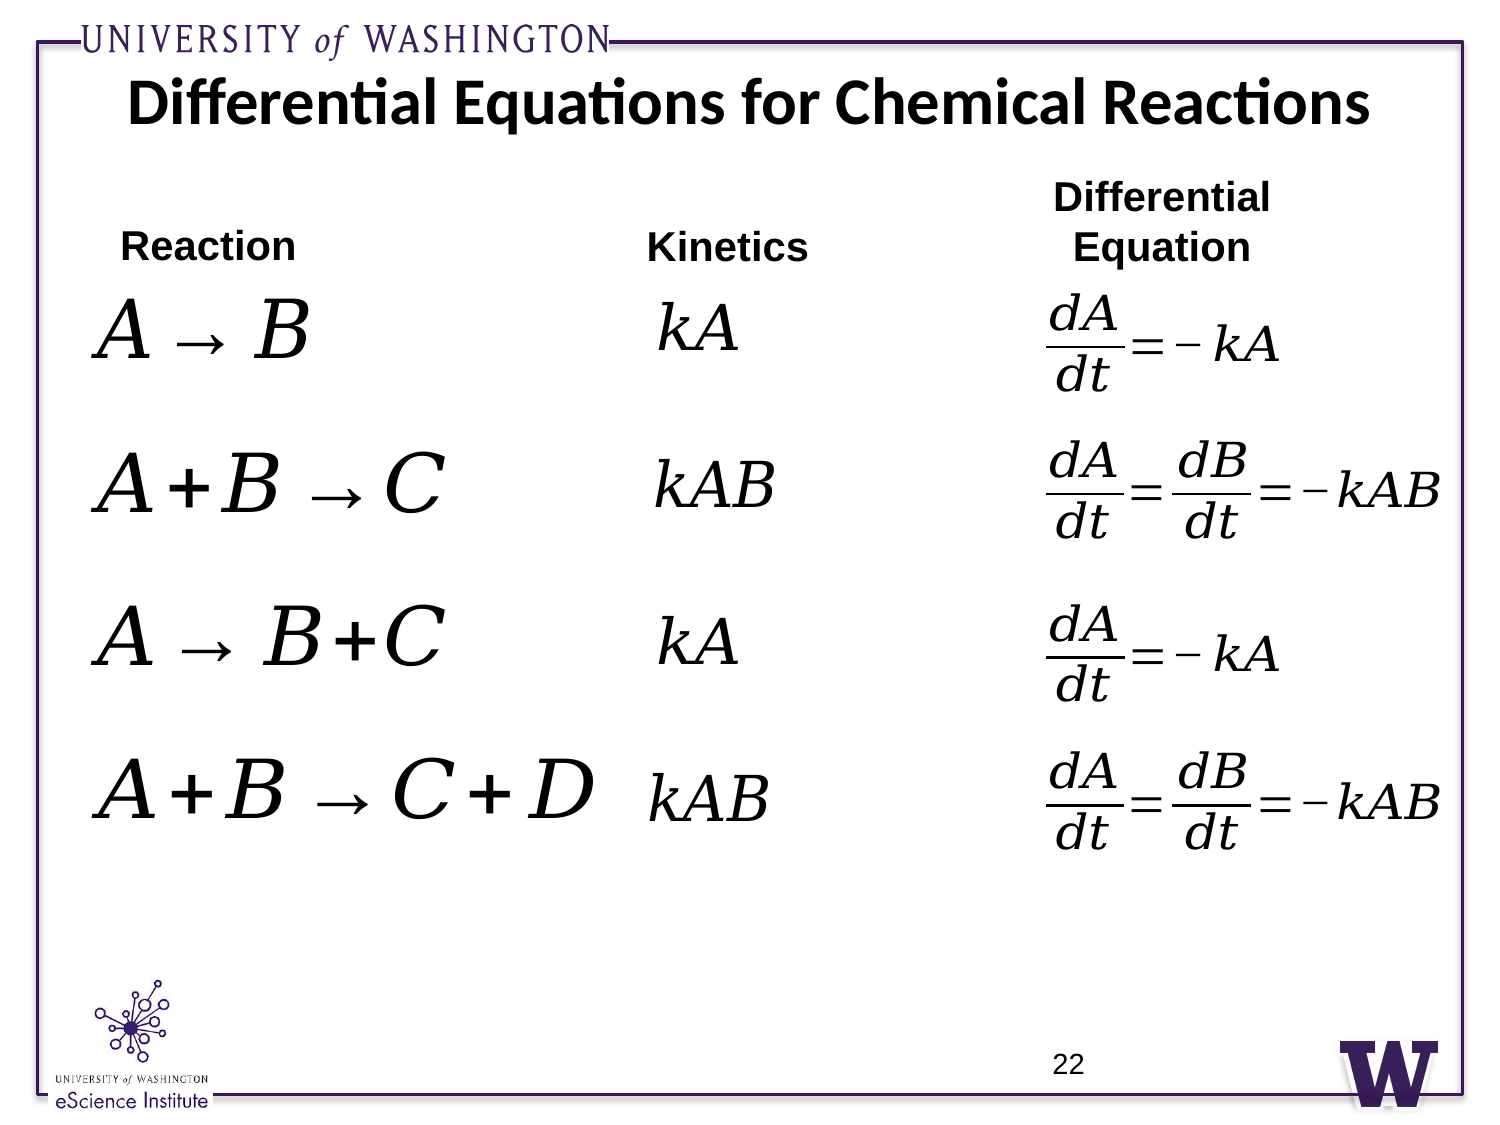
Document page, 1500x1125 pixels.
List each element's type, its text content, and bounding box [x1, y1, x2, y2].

picture [81, 24, 609, 50]
picture [1340, 1096, 1438, 1107]
picture [1340, 1041, 1438, 1093]
text_box Reaction [105, 211, 312, 276]
text_box Differential Equation [1038, 162, 1287, 278]
title Differential Equations for Chemical Reactions [37, 50, 1463, 188]
slide_number 22 [1037, 1037, 1325, 1098]
text_box Kinetics [631, 212, 825, 278]
picture [48, 978, 213, 1113]
